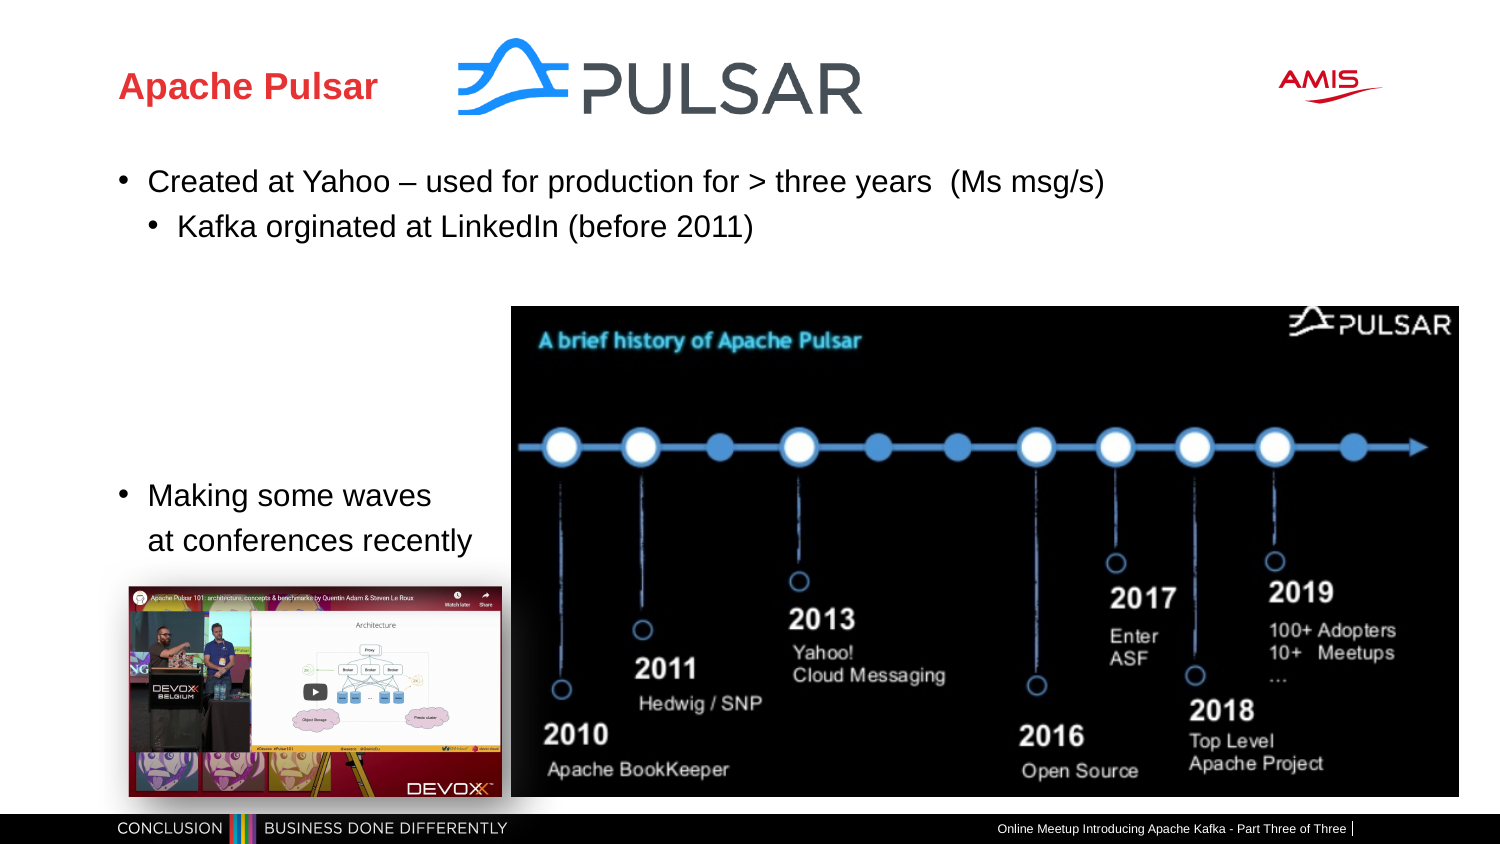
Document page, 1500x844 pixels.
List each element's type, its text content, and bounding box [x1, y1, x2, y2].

picture [511, 306, 1459, 797]
footer Online Meetup Introducing Apache Kafka - Part Three of Three [814, 820, 1347, 839]
title Apache Pulsar [118, 47, 1205, 130]
picture [127, 586, 502, 797]
picture [0, 814, 1500, 844]
picture [455, 36, 867, 115]
picture [1205, 58, 1388, 106]
list Created at Yahoo – used for production for > three years (Ms msg/s) Kafka orginated at LinkedIn (before 2011) Making some waves at conferences recently [118, 153, 1205, 596]
